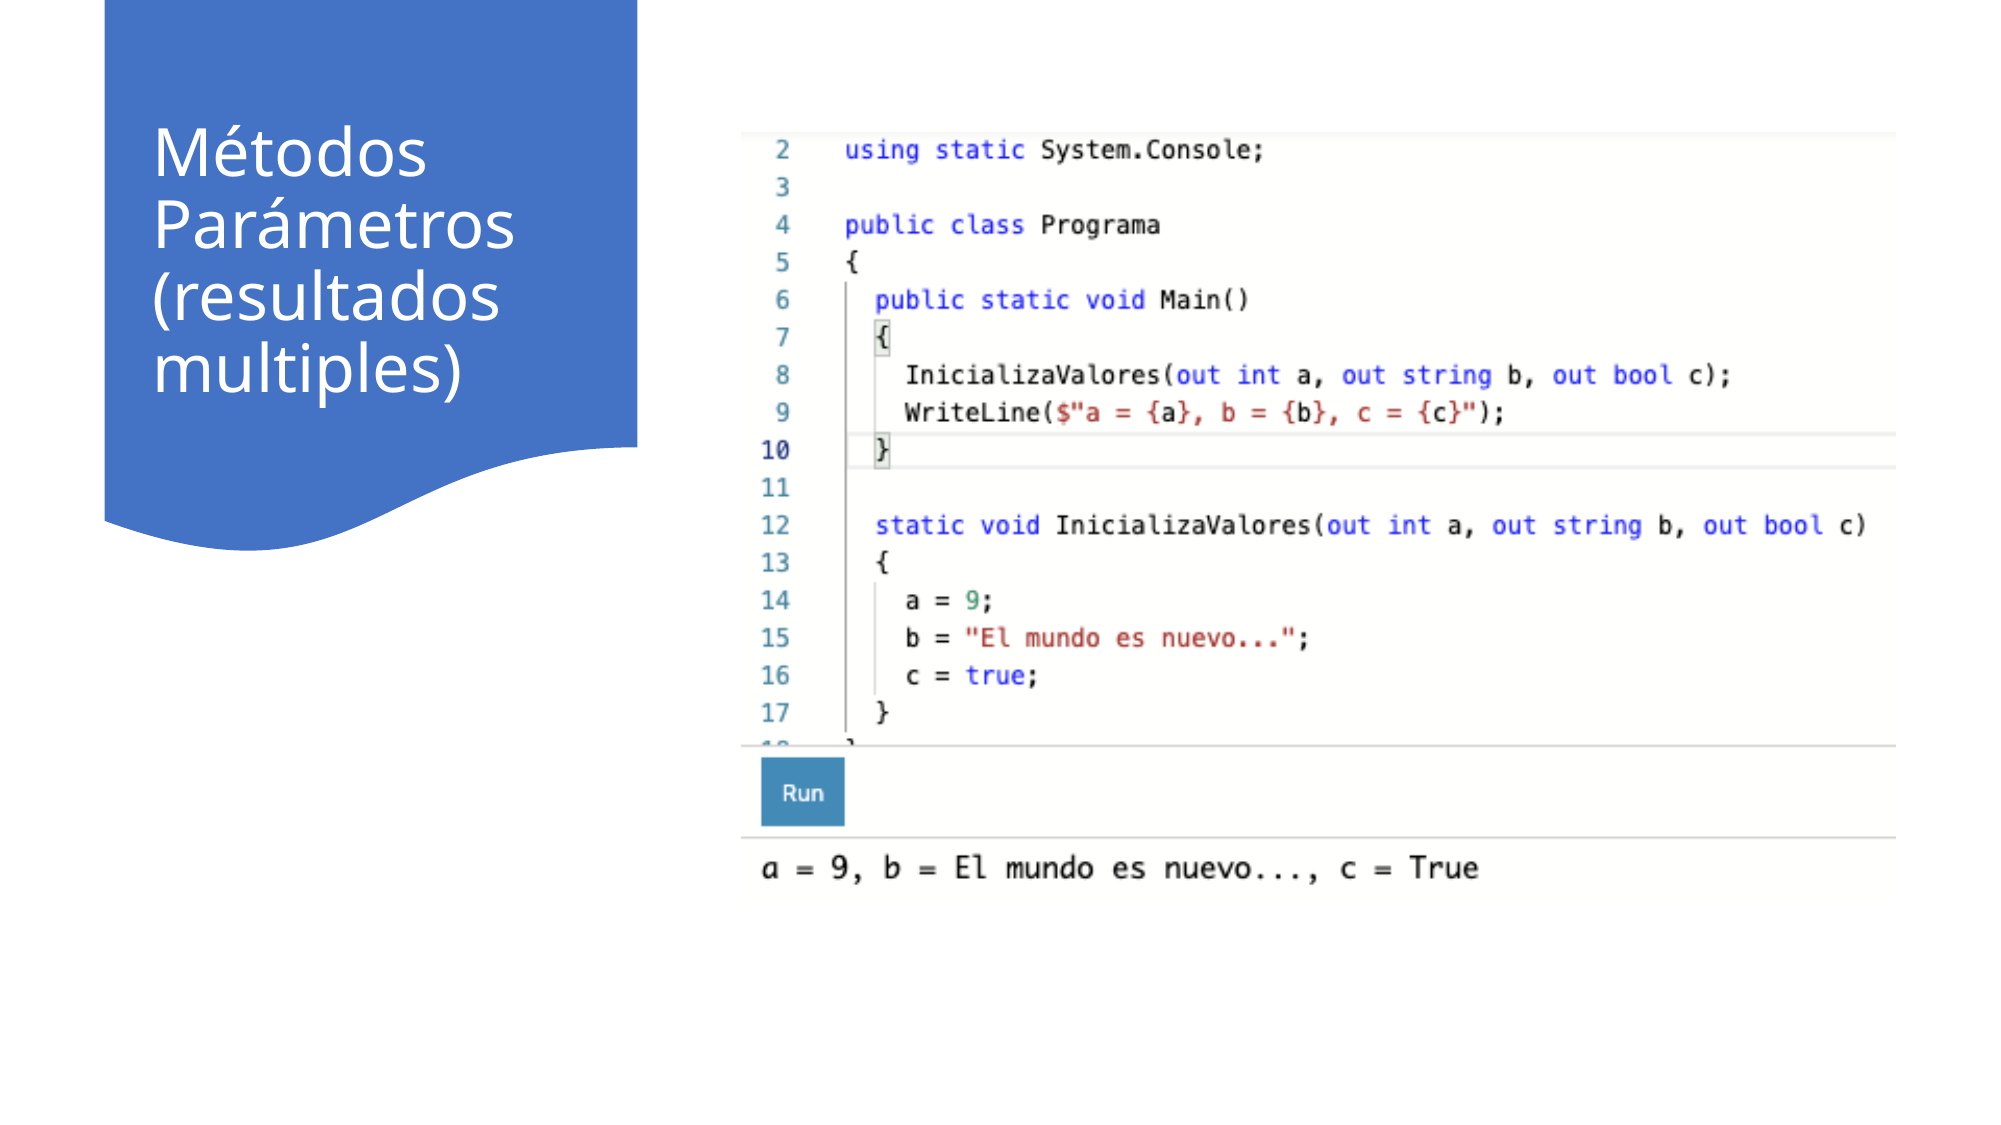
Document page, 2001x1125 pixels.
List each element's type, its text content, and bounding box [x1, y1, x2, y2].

title Métodos Parámetros (resultados multiples) [137, 28, 604, 558]
picture [741, 132, 1896, 906]
text_box [103, 0, 639, 533]
